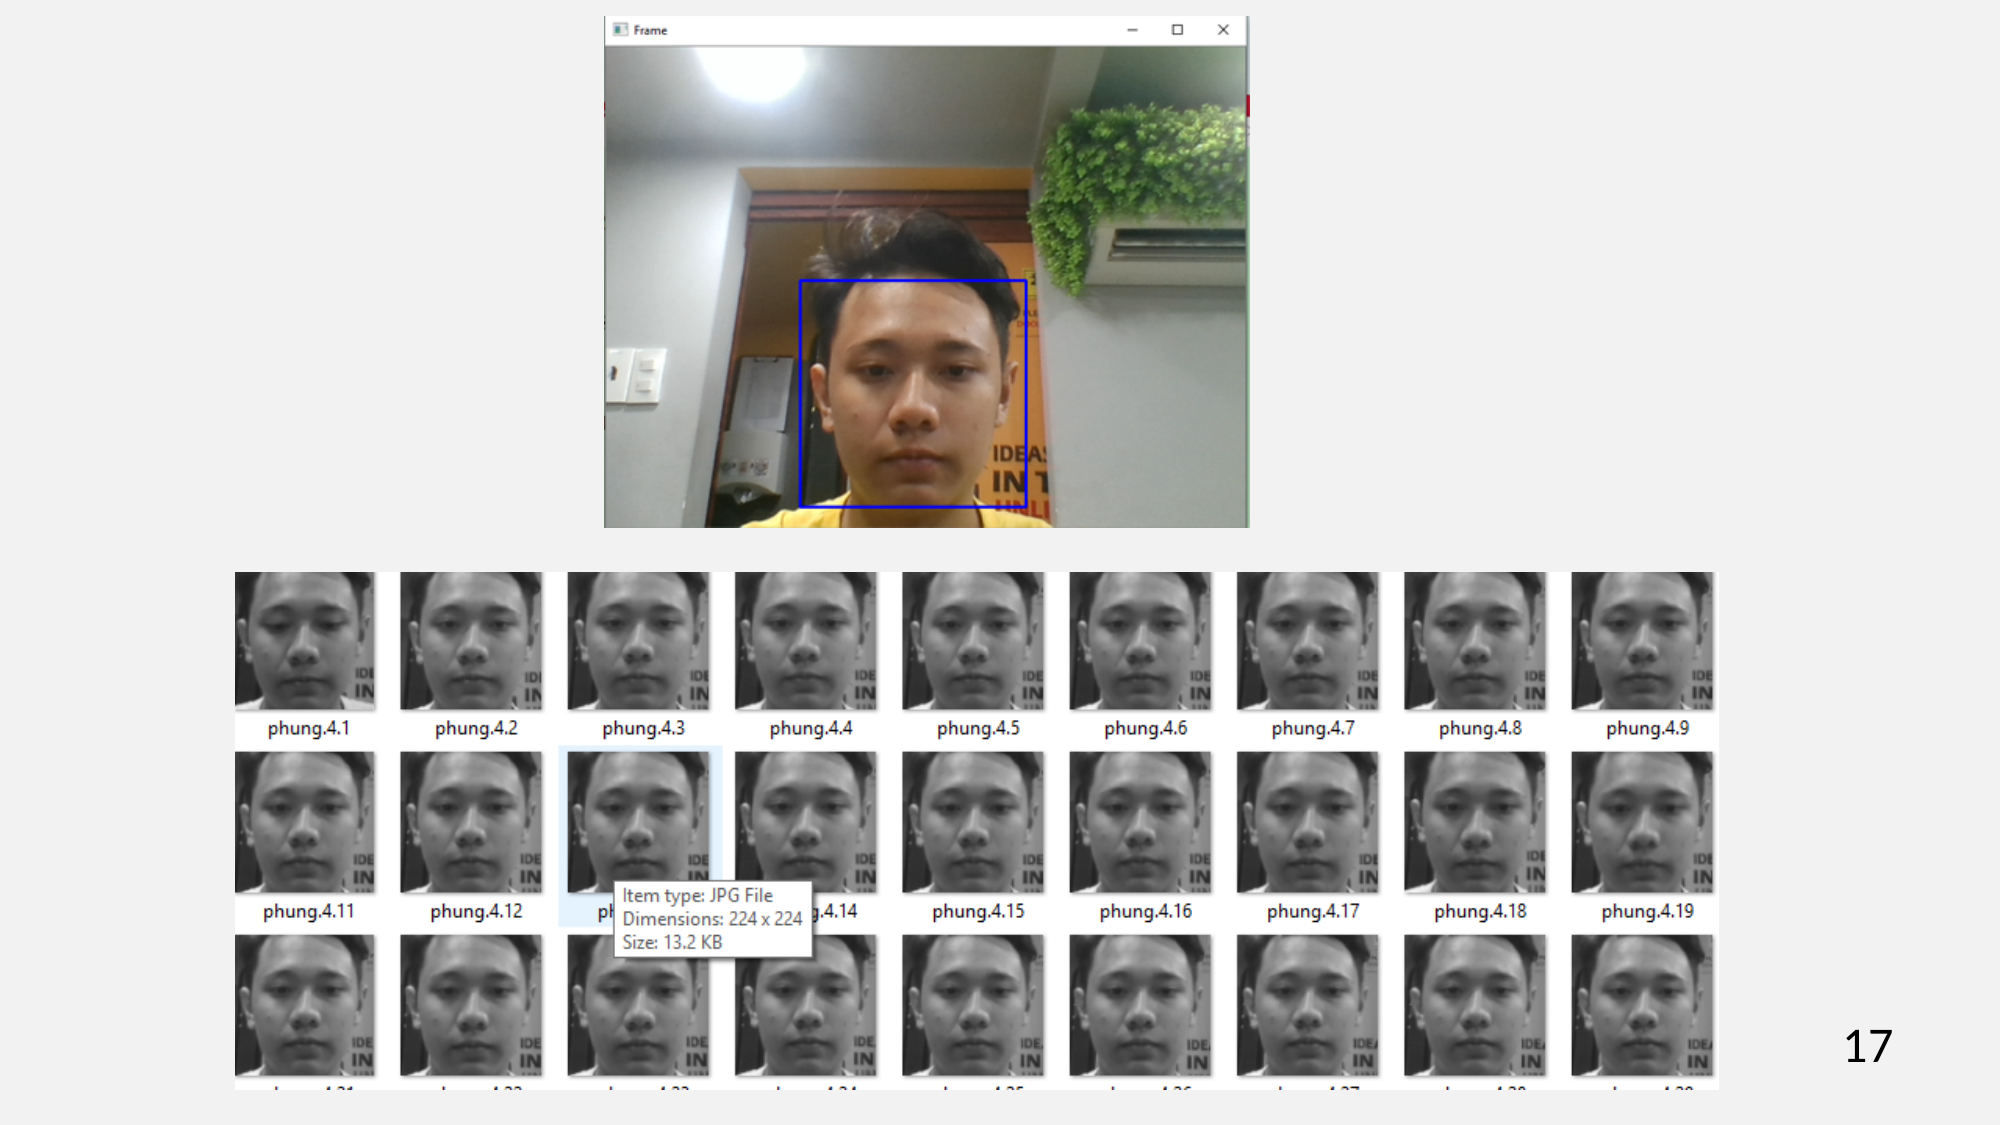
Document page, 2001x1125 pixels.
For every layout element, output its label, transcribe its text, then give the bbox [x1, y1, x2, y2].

picture [604, 16, 1250, 528]
text_box 17 [1719, 1005, 1909, 1066]
picture [235, 572, 1719, 1090]
